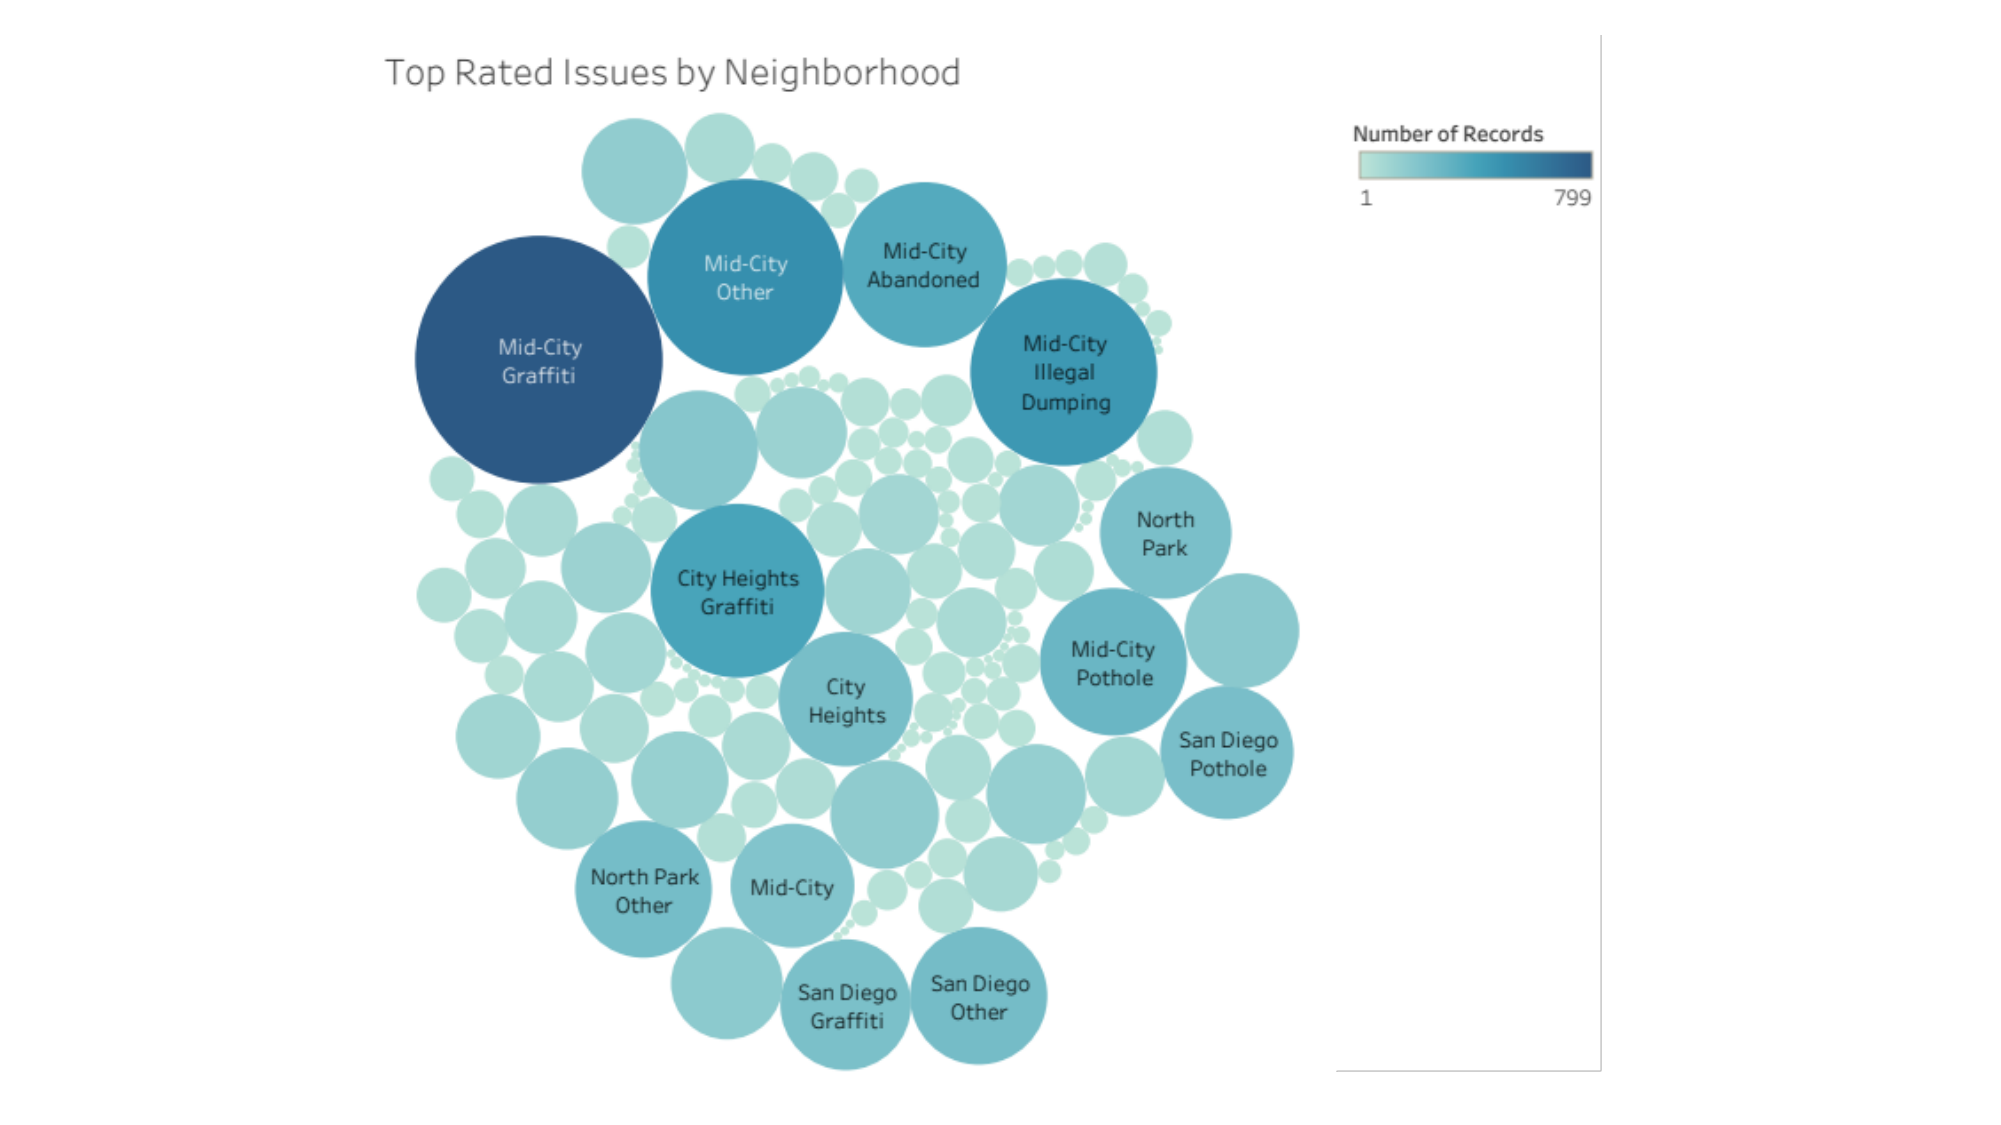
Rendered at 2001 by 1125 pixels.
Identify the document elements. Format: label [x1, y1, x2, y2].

picture [378, 35, 1603, 1072]
